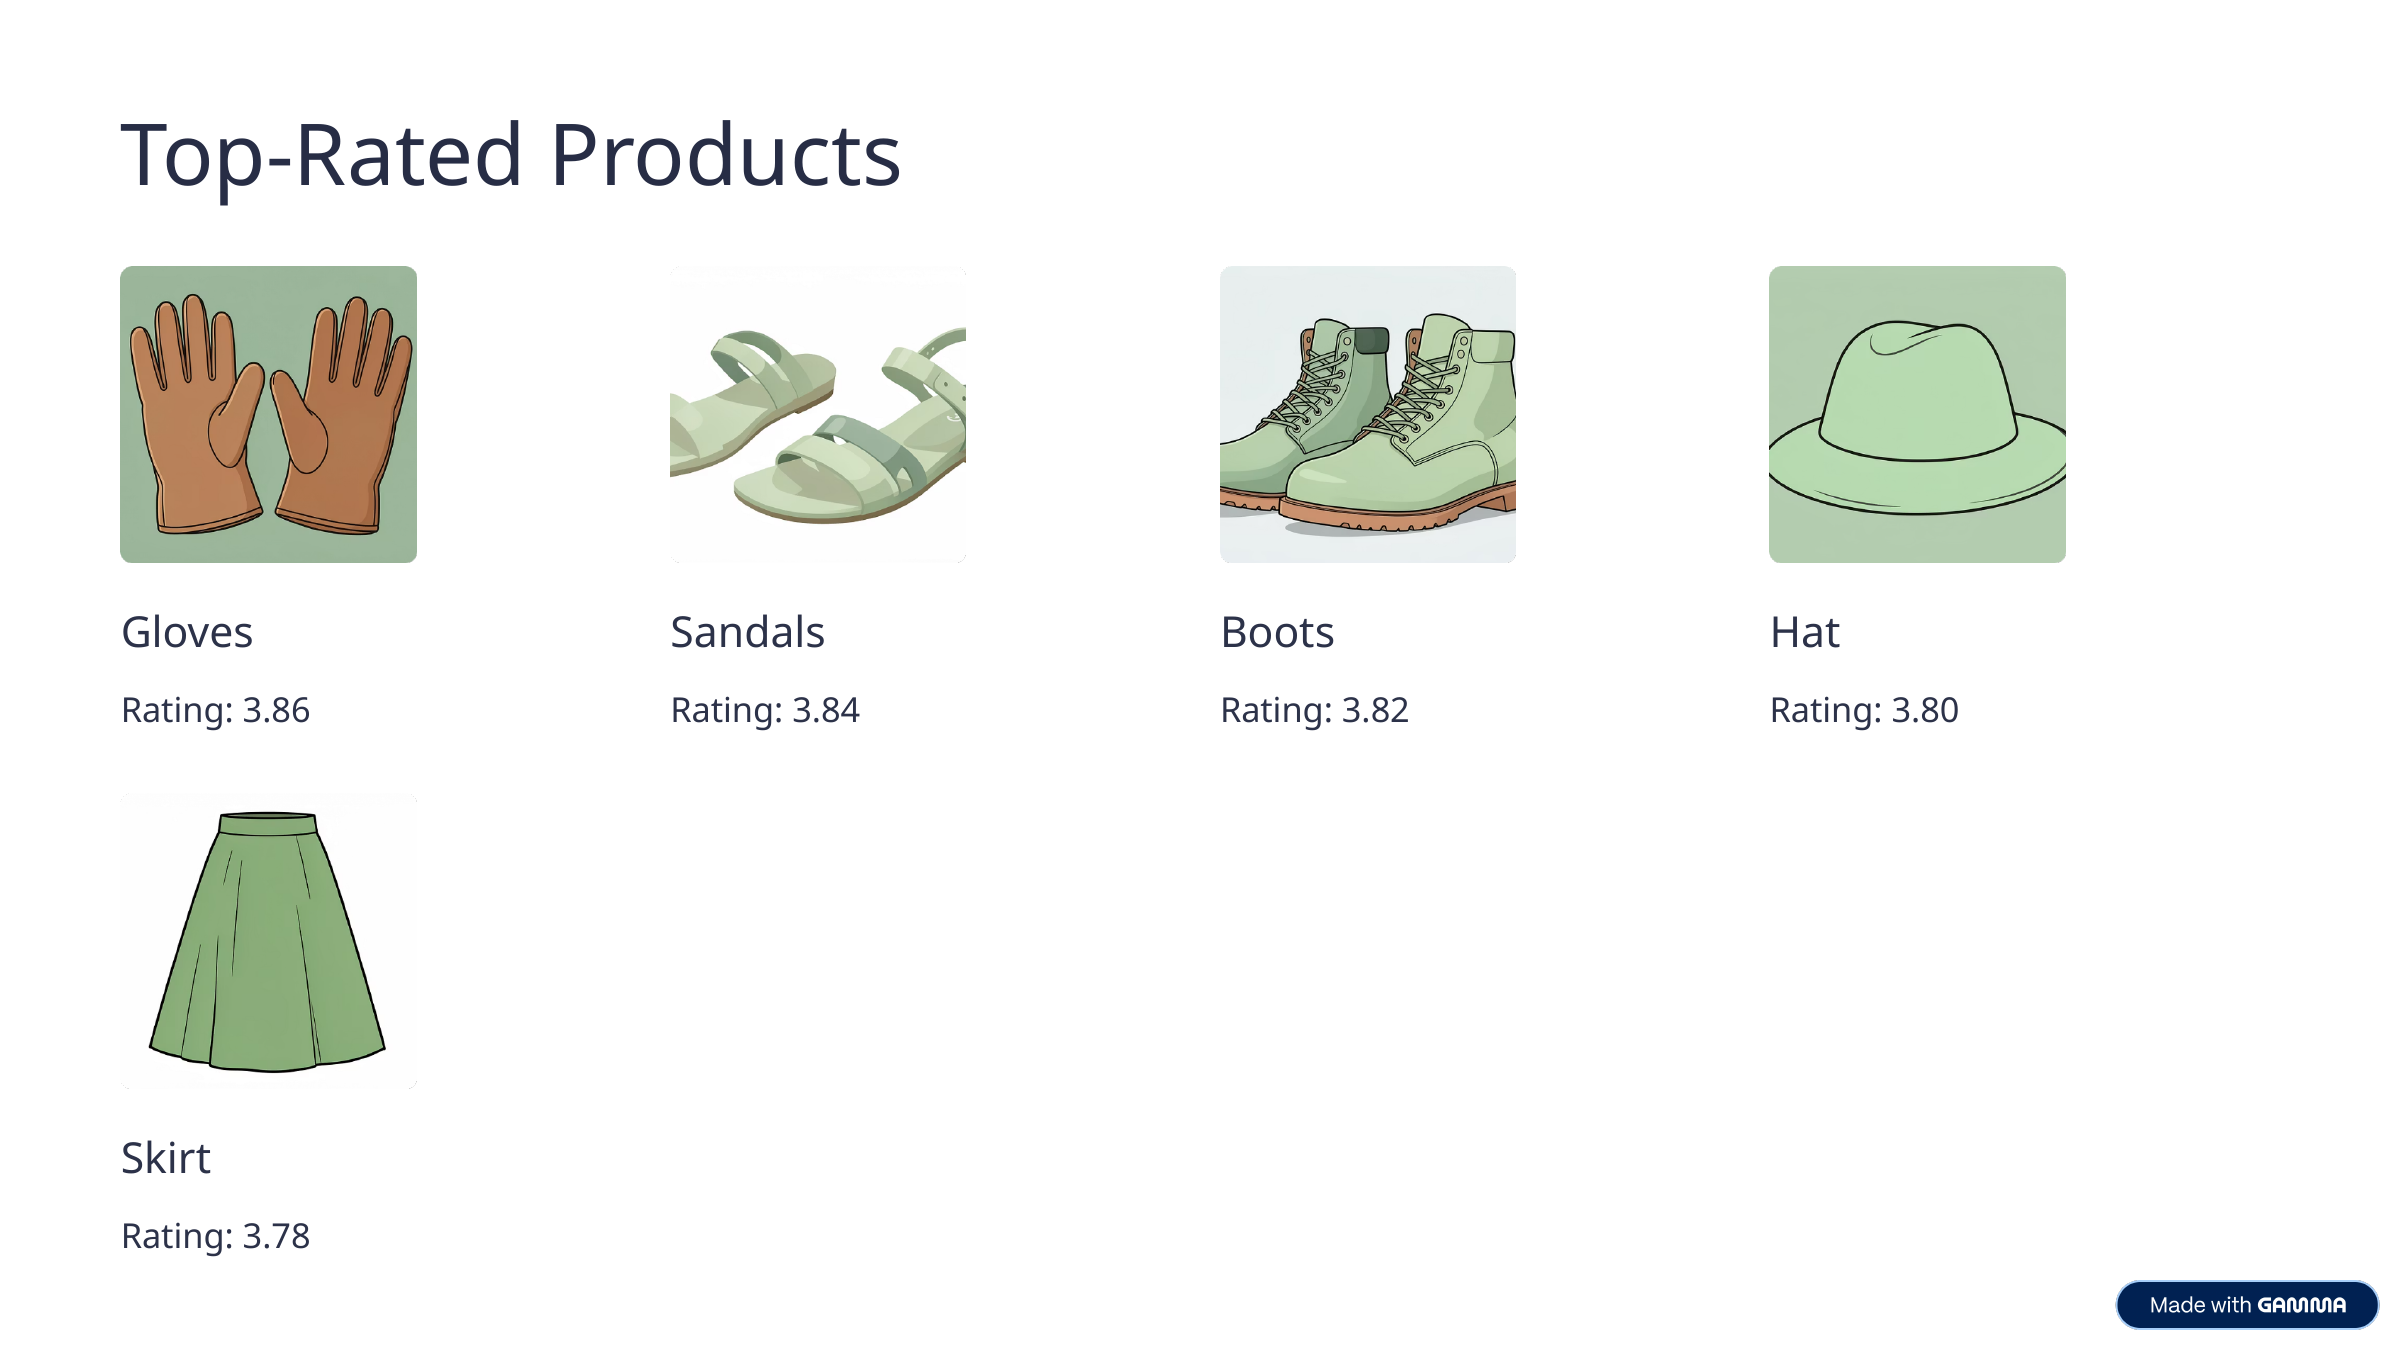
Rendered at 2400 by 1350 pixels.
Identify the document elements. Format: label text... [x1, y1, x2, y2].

text_box Rating: 3.80 [1769, 675, 2279, 729]
text_box Sandals [670, 602, 1103, 657]
text_box Top-Rated Products [120, 94, 985, 203]
text_box Rating: 3.84 [670, 675, 1180, 729]
text_box Rating: 3.78 [120, 1201, 631, 1256]
picture [2106, 1271, 2389, 1339]
picture [1219, 266, 1516, 563]
text_box Hat [1769, 602, 2202, 657]
picture [120, 793, 417, 1089]
text_box Rating: 3.86 [120, 675, 631, 729]
picture [670, 266, 966, 563]
text_box Rating: 3.82 [1220, 675, 1730, 729]
picture [1769, 266, 2066, 563]
picture [120, 266, 417, 563]
text_box Skirt [120, 1128, 553, 1183]
text_box Gloves [120, 602, 553, 657]
text_box Boots [1220, 602, 1652, 657]
